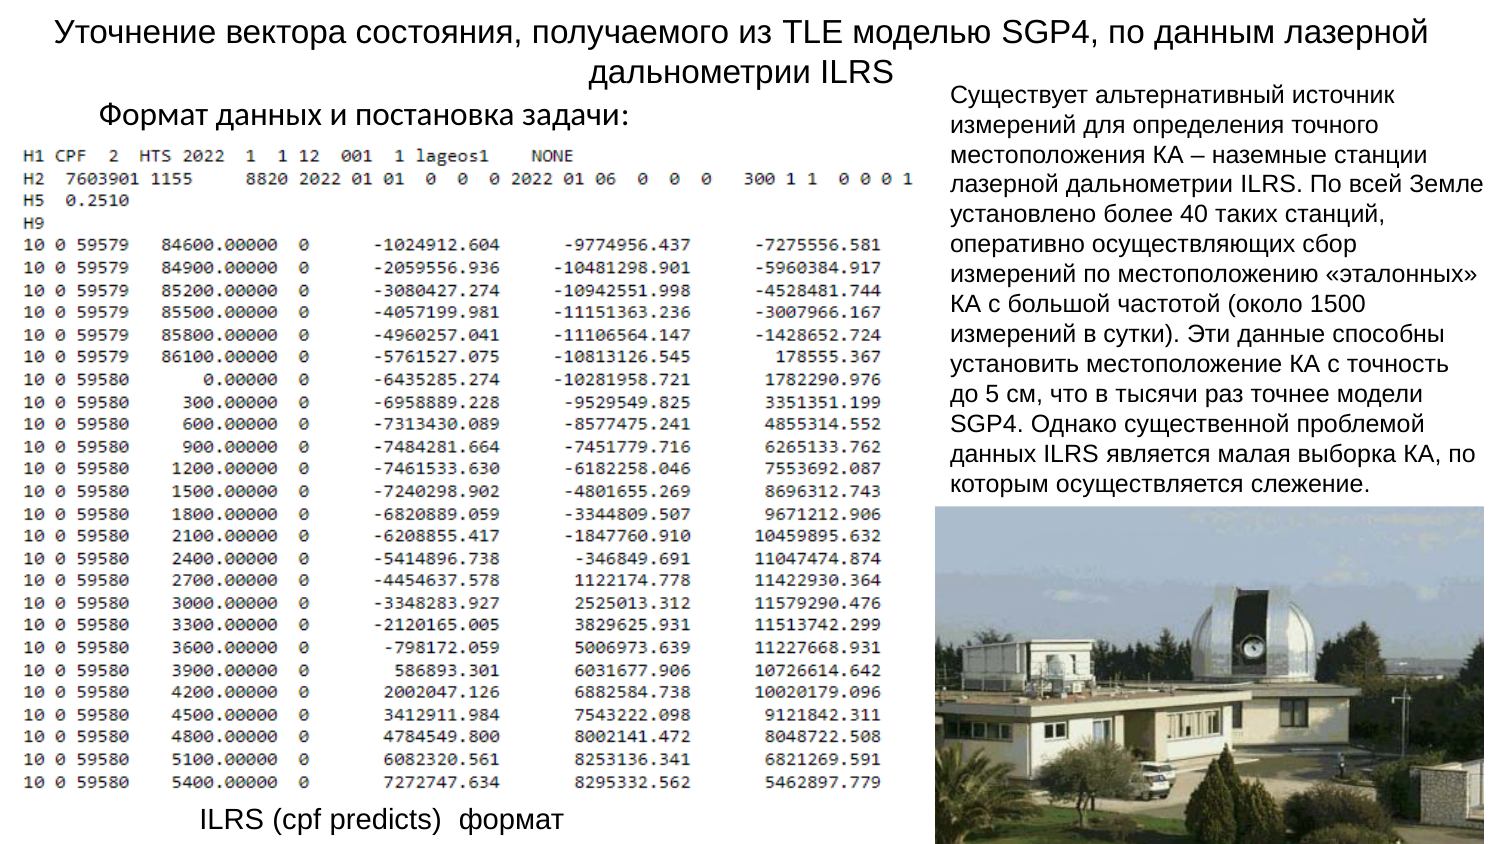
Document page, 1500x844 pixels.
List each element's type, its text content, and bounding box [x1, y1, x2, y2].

picture [934, 504, 1484, 844]
text_box Формат данных и постановка задачи: [32, 106, 697, 145]
picture [22, 146, 917, 791]
text_box Существует альтернативный источник измерений для определения точного местоположения КА – наземные станции лазерной дальнометрии ILRS. По всей Земле установлено более 40 таких станций, оперативно осуществляющих сбор измерений по местоположению «эталонных» КА с большой частотой (около 1500 измерений в сутки). Эти данные способны установить местоположение КА с точность до 5 см, что в тысячи раз точнее модели SGP4. Однако существенной проблемой данных ILRS является малая выборка КА, по которым осуществляется слежение. [935, 70, 1500, 505]
text_box Уточнение вектора состояния, получаемого из TLE моделью SGP4, по данным лазерной дальнометрии ILRS [0, 33, 1500, 68]
text_box ILRS (cpf predicts) формат [184, 800, 755, 843]
